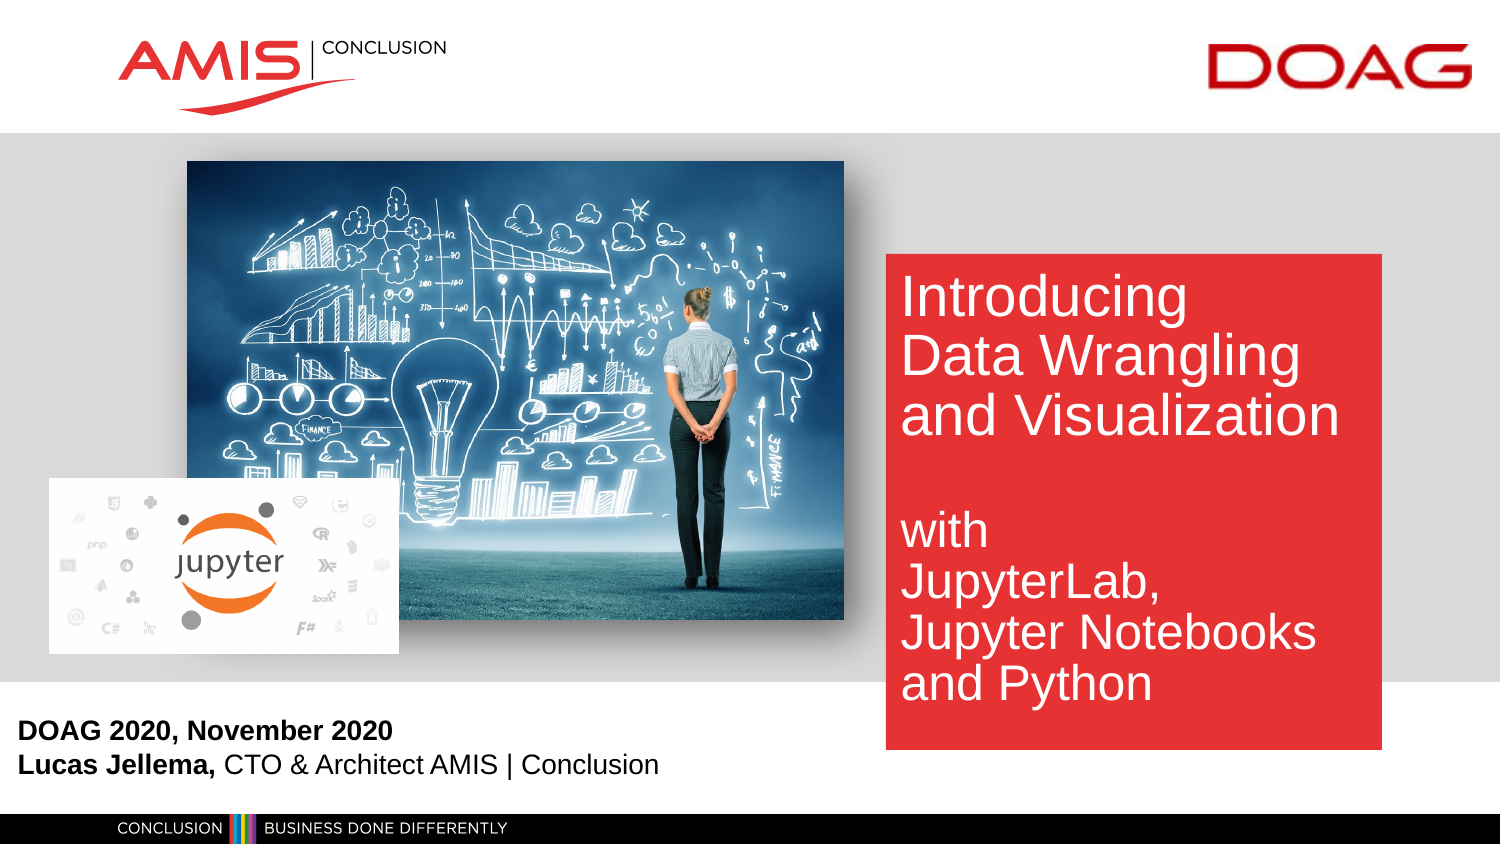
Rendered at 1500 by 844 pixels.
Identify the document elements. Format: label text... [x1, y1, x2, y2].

title Introducing Data Wrangling and Visualization with JupyterLab, Jupyter Notebooks and Python [885, 683, 1382, 750]
text_box DOAG 2020, November 2020 Lucas Jellema, CTO & Architect AMIS | Conclusion [17, 712, 660, 781]
picture [106, 17, 579, 124]
picture [1207, 44, 1472, 93]
picture [239, 814, 1500, 844]
picture [0, 132, 1500, 683]
picture [0, 814, 236, 844]
